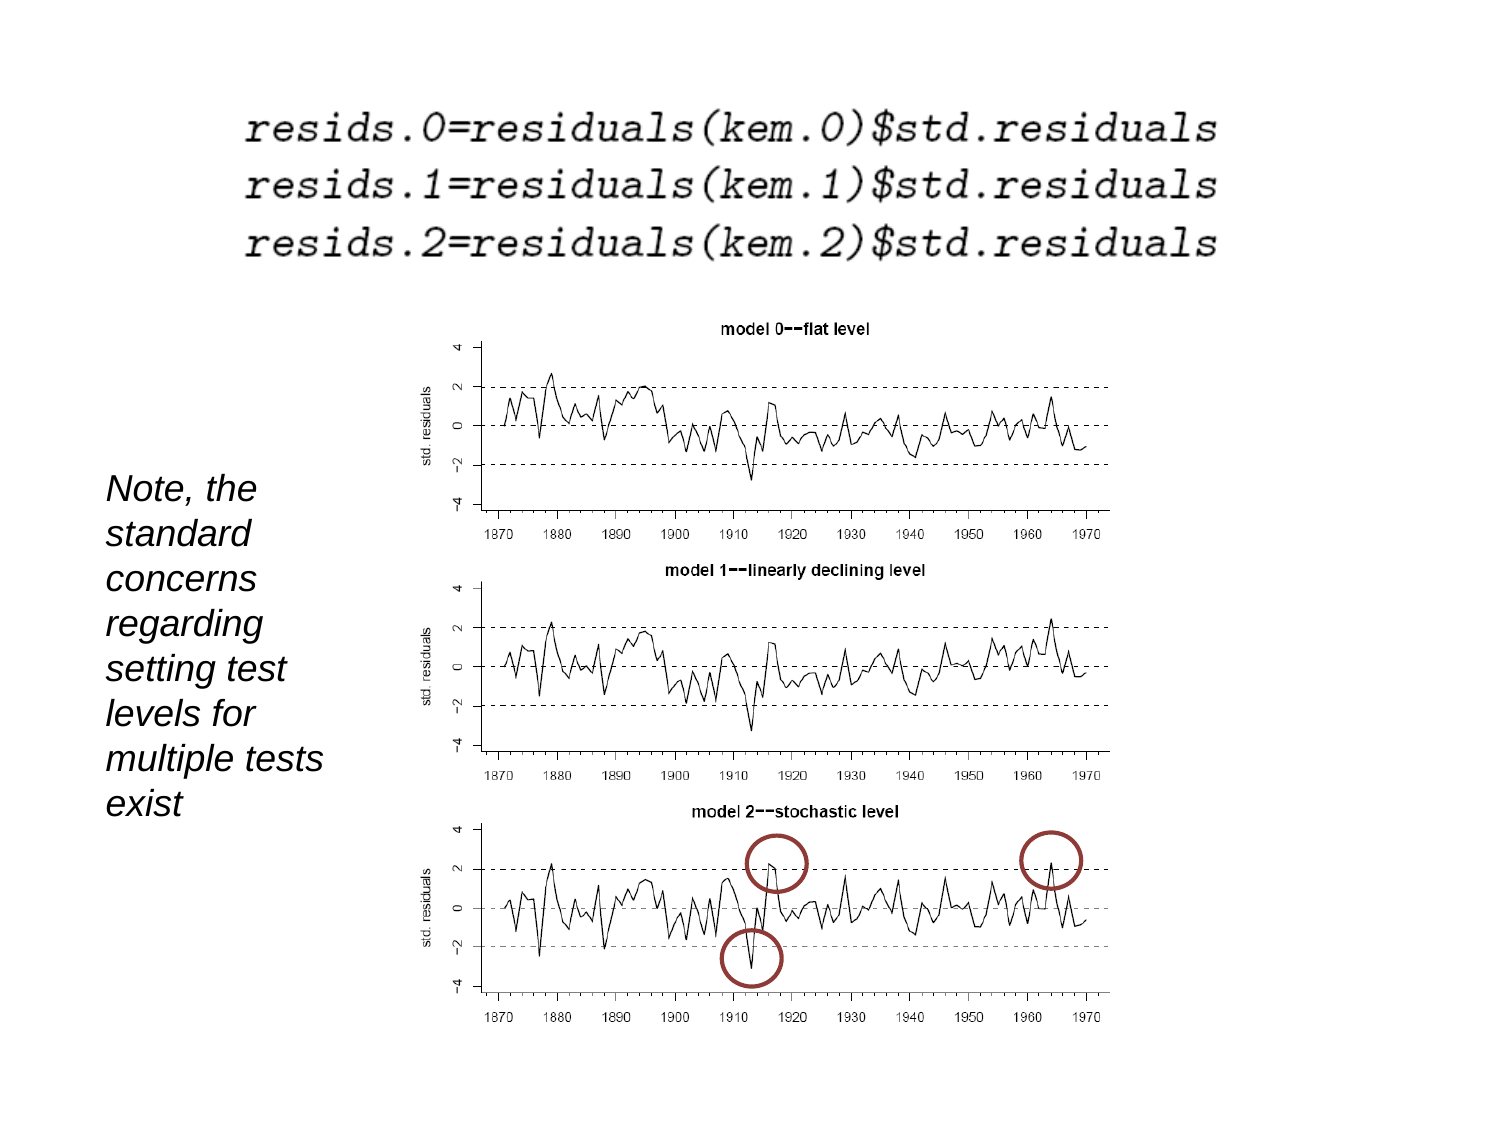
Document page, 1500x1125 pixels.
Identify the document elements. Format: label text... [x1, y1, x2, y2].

text_box Note, the standard concerns regarding setting test levels for multiple tests exist [90, 456, 372, 832]
picture [199, 79, 1280, 1038]
